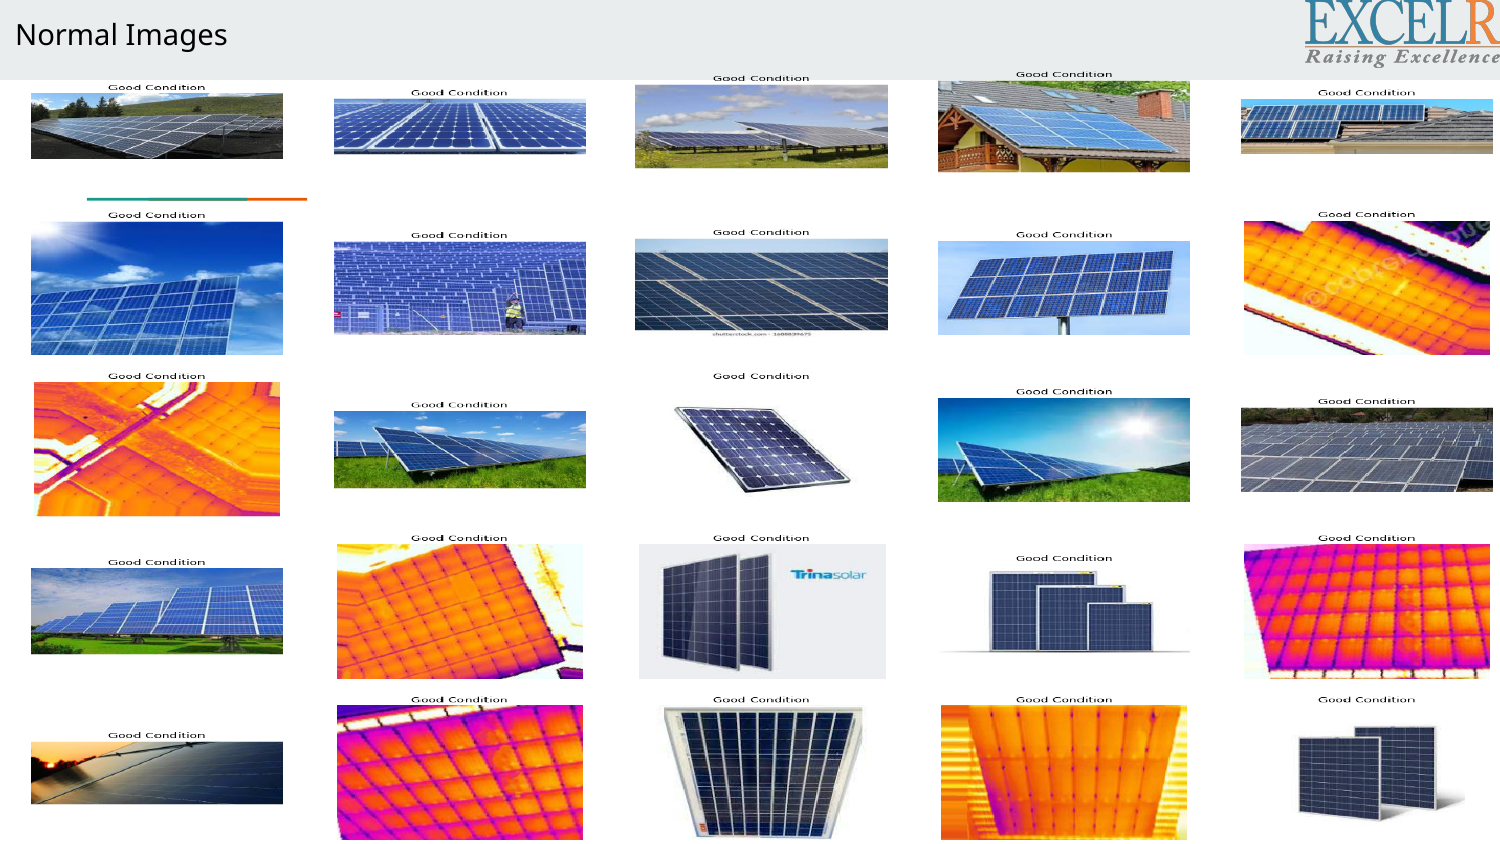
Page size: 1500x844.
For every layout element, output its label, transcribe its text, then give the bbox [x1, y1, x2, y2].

text_box Normal Images [0, 0, 900, 66]
picture [24, 0, 1500, 844]
